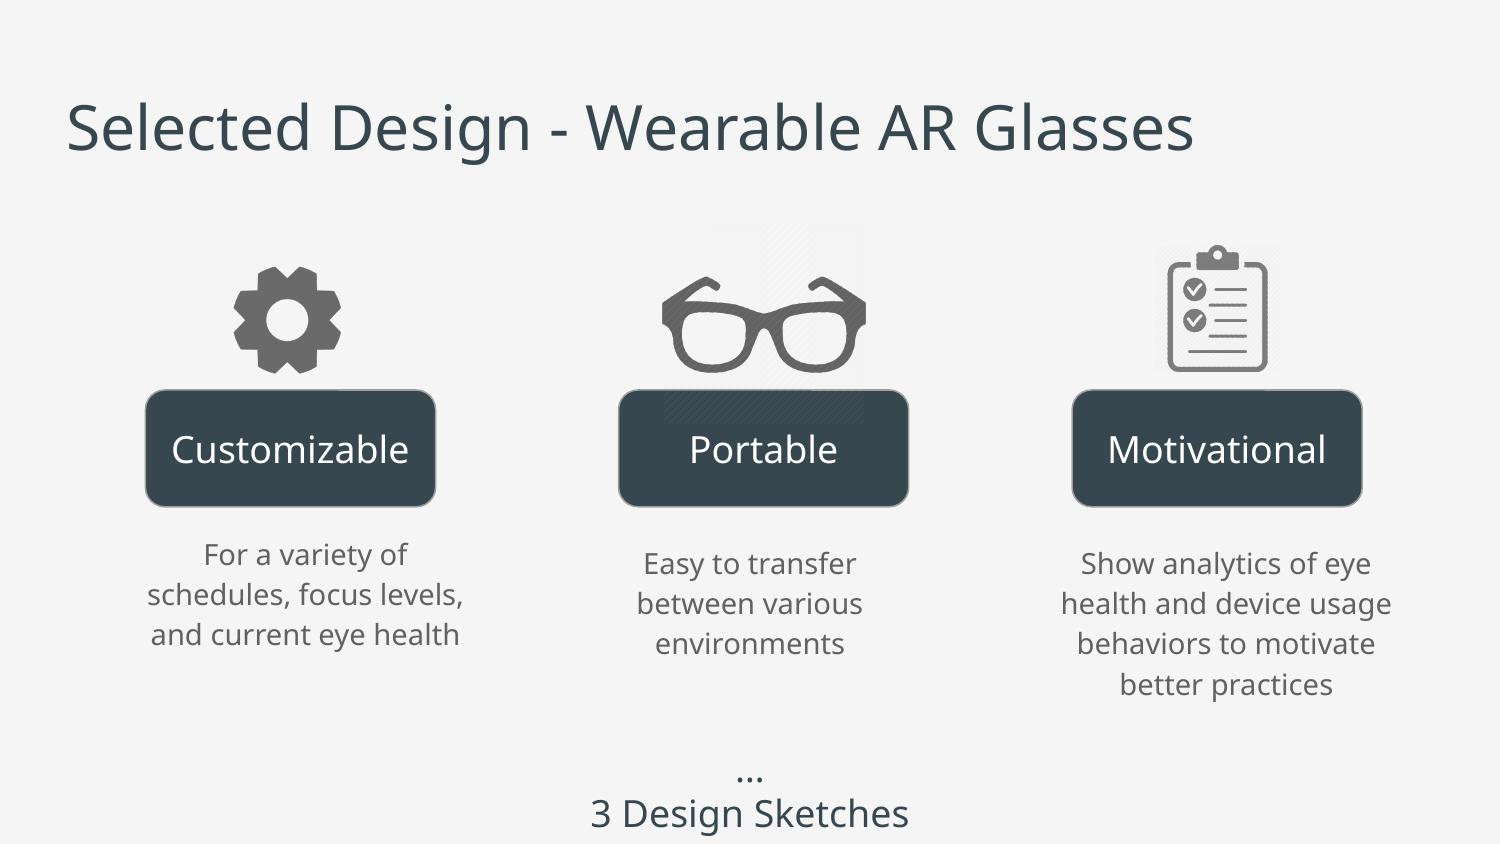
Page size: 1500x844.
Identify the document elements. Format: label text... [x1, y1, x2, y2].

text_box For a variety of schedules, focus levels, and current eye health [118, 515, 493, 642]
text_box Customizable [145, 389, 436, 507]
text_box Portable [618, 389, 909, 507]
text_box Motivational [1072, 389, 1363, 507]
picture [661, 222, 866, 427]
title Selected Design - Wearable AR Glasses [51, 72, 1449, 167]
list [51, 168, 1449, 729]
text_box Easy to transfer between various environments [570, 525, 930, 642]
text_box … 3 Design Sketches [570, 729, 930, 787]
picture [1153, 245, 1281, 373]
text_box Show analytics of eye health and device usage behaviors to motivate better practices [1034, 525, 1419, 642]
picture [145, 236, 359, 403]
